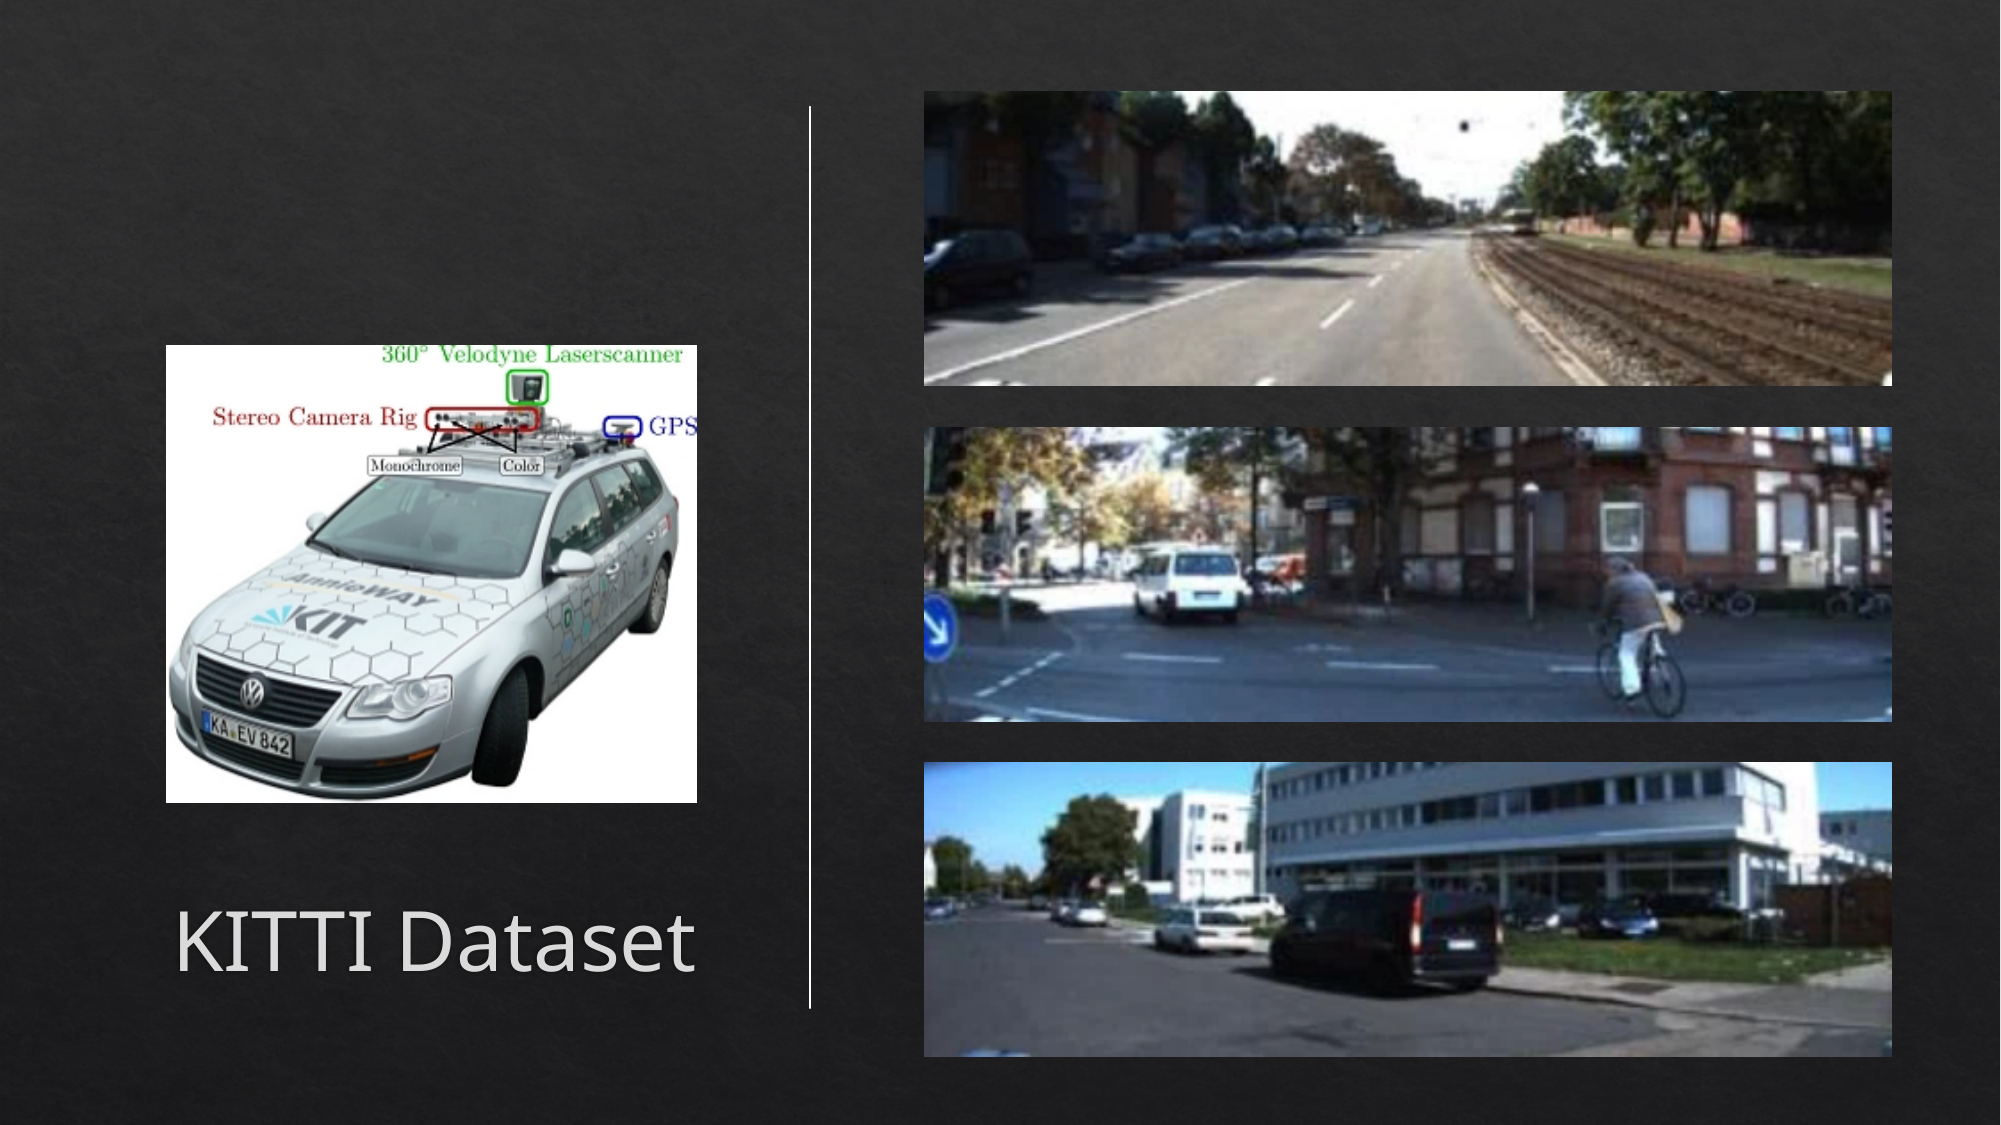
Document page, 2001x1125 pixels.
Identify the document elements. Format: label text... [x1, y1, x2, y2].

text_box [923, 761, 1893, 1059]
title KITTI Dataset [0, 846, 915, 1030]
picture [166, 345, 697, 803]
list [923, 426, 1893, 723]
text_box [923, 90, 1893, 387]
